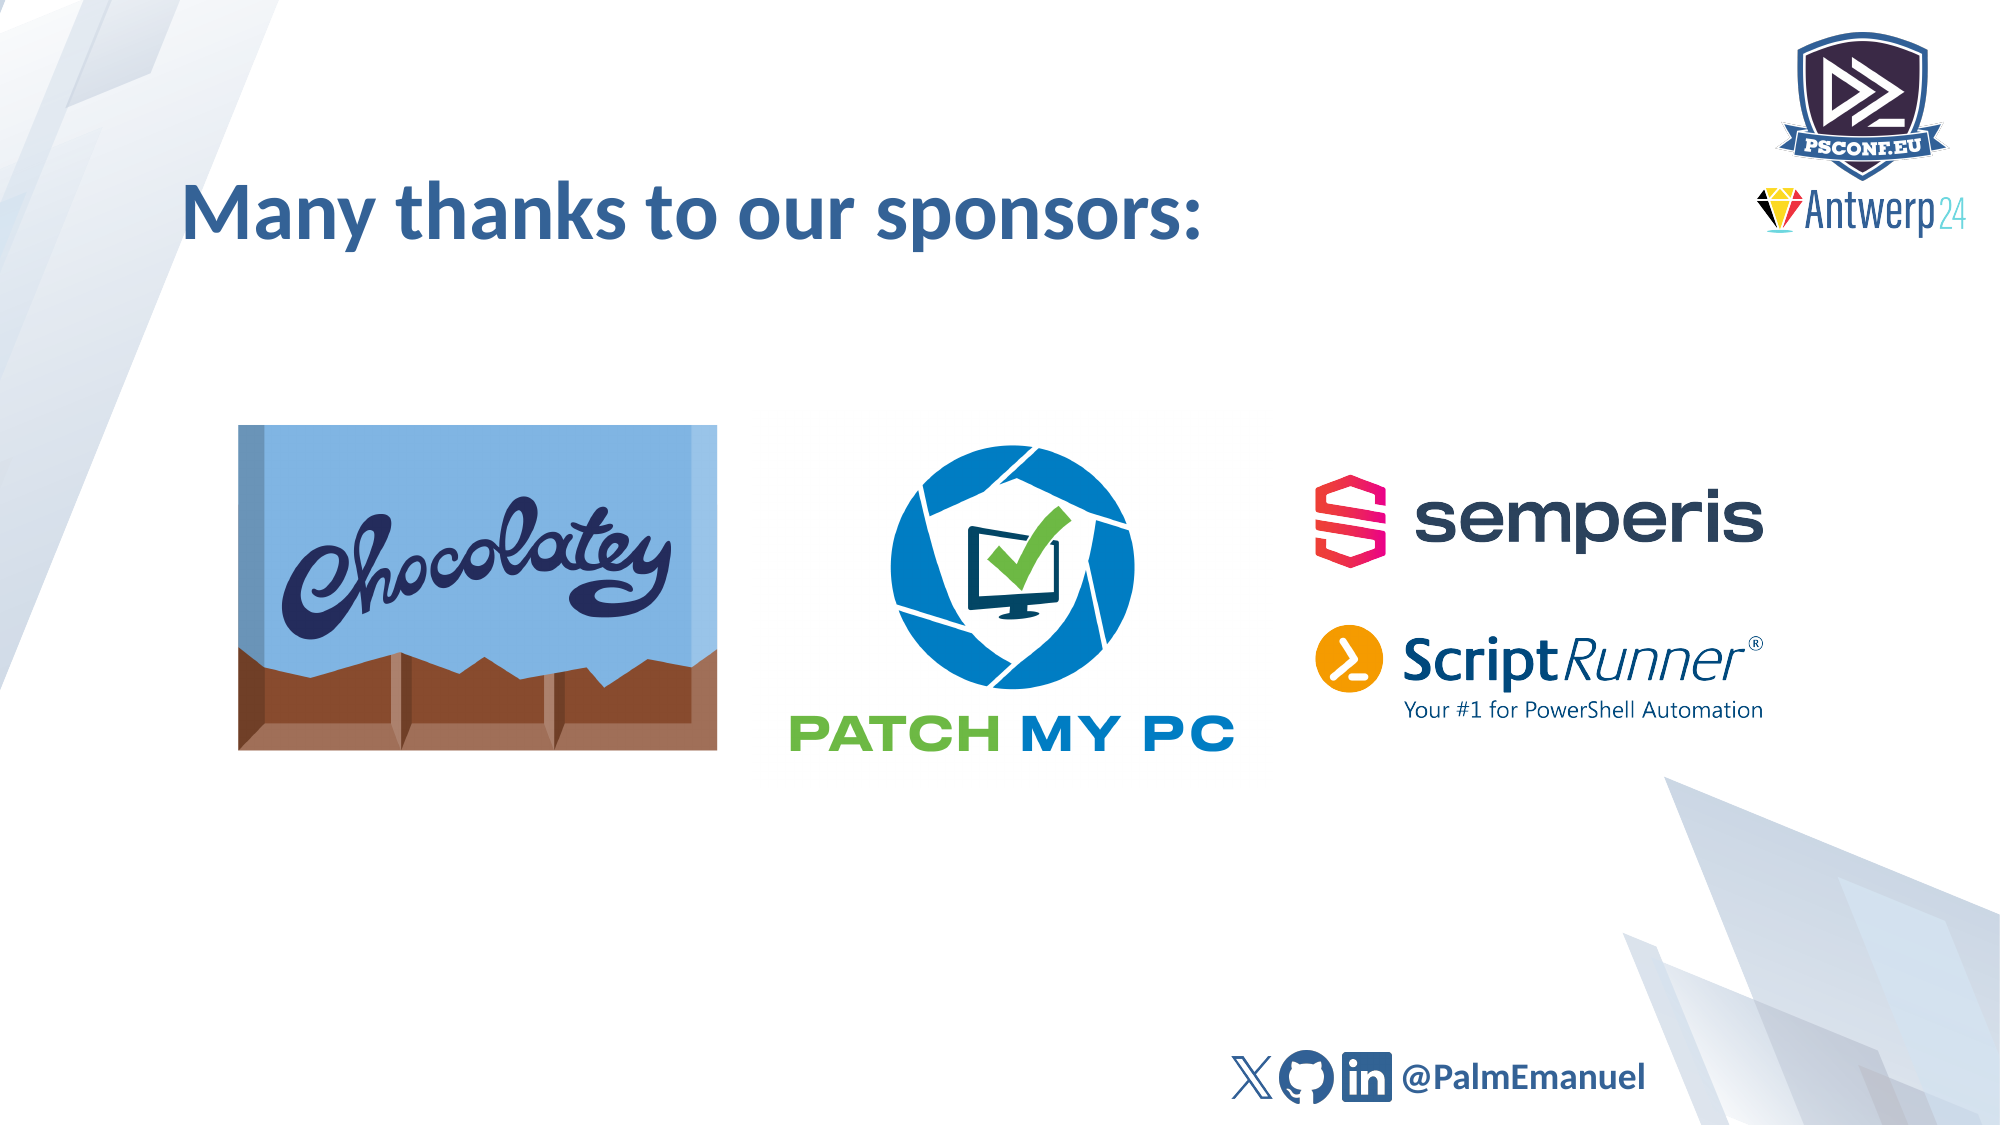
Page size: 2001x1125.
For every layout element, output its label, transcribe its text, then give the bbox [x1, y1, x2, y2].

title Many thanks to our sponsors: [165, 103, 1763, 321]
picture [0, 0, 2000, 1125]
